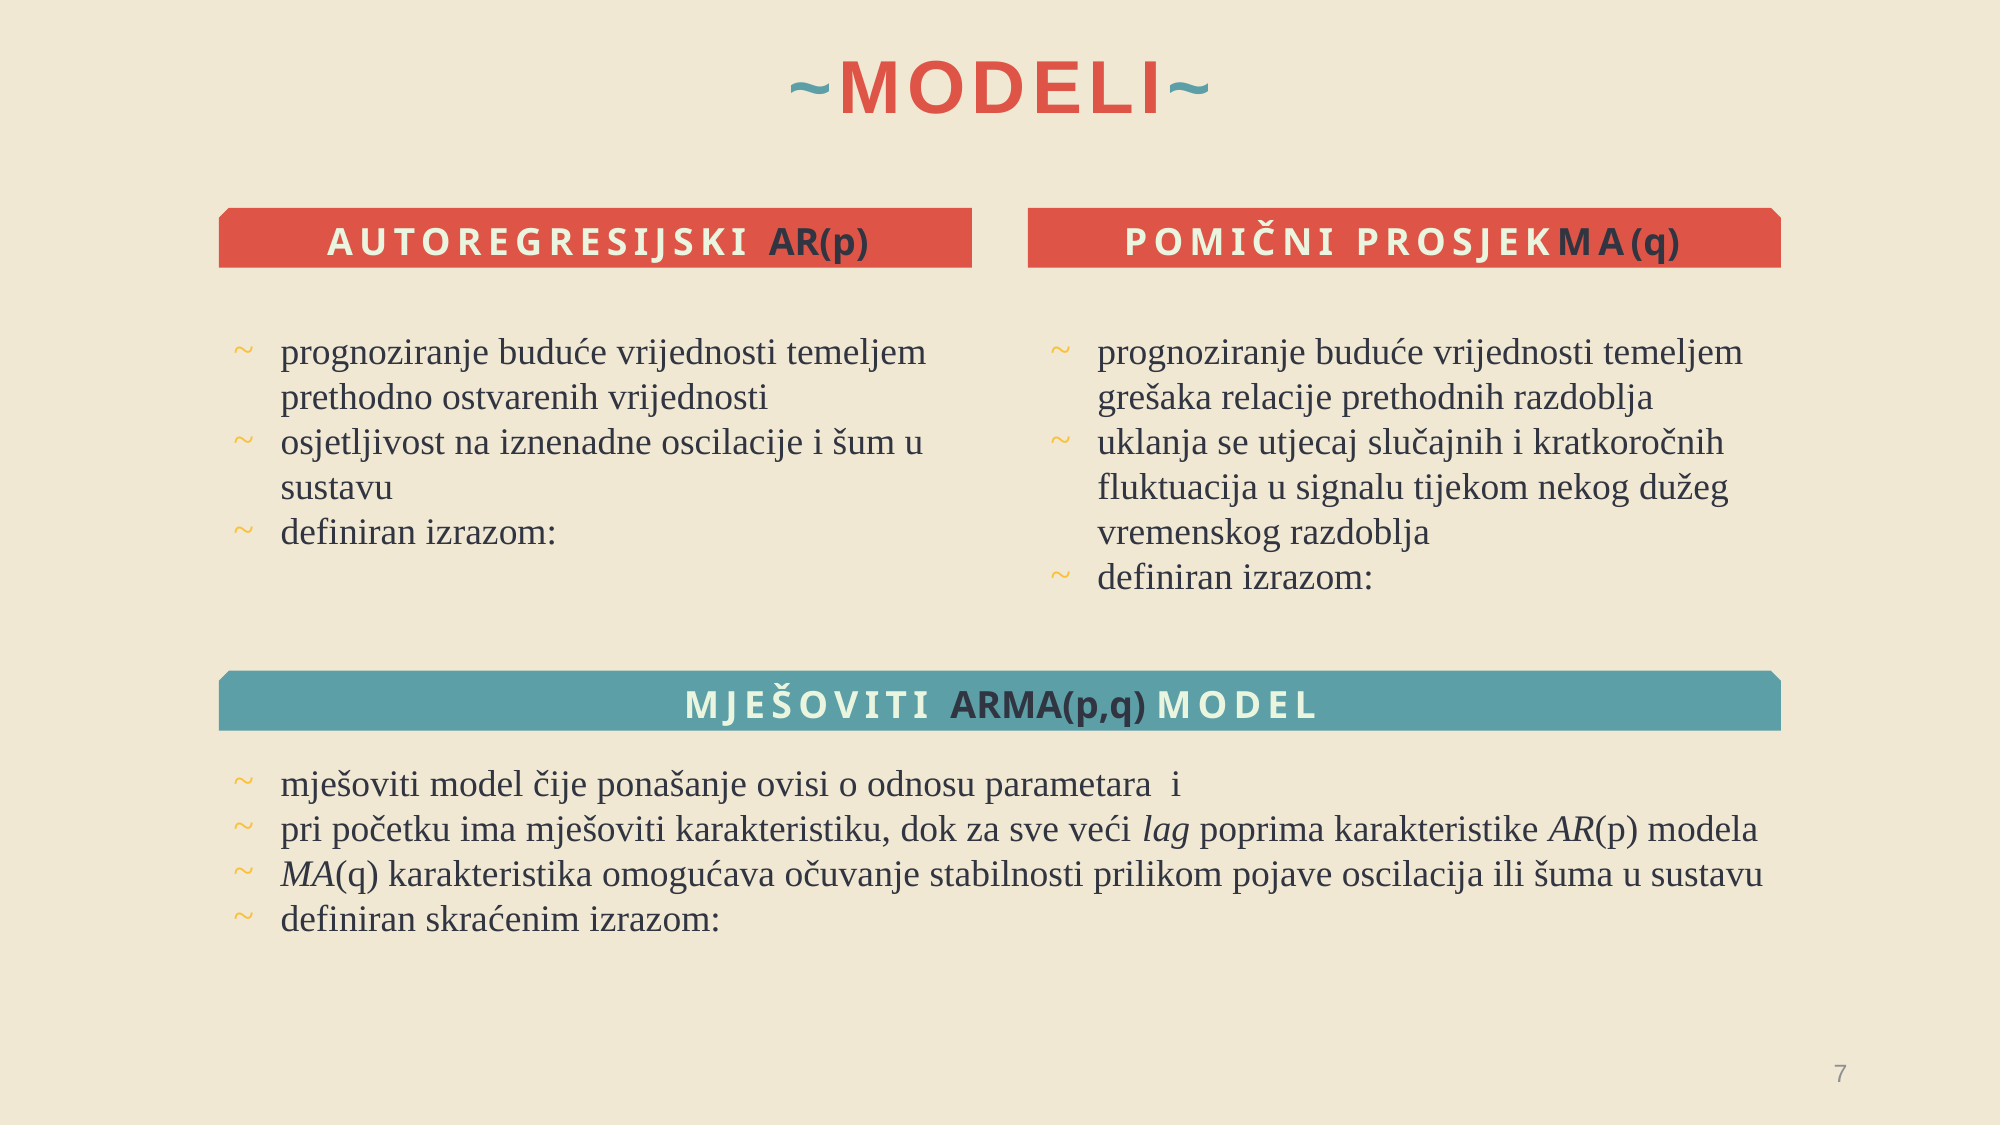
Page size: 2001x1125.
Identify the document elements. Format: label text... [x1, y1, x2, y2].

text_box Autoregresijski AR(p) [217, 206, 973, 269]
slide_number 7 [1412, 1042, 1863, 1103]
text_box ~modeli~ [390, 31, 1610, 136]
text_box MJEŠOVITI ARMA(p,q) MODEL [217, 669, 1782, 732]
text_box Pomični prosjekMA(q) [1026, 206, 1782, 269]
